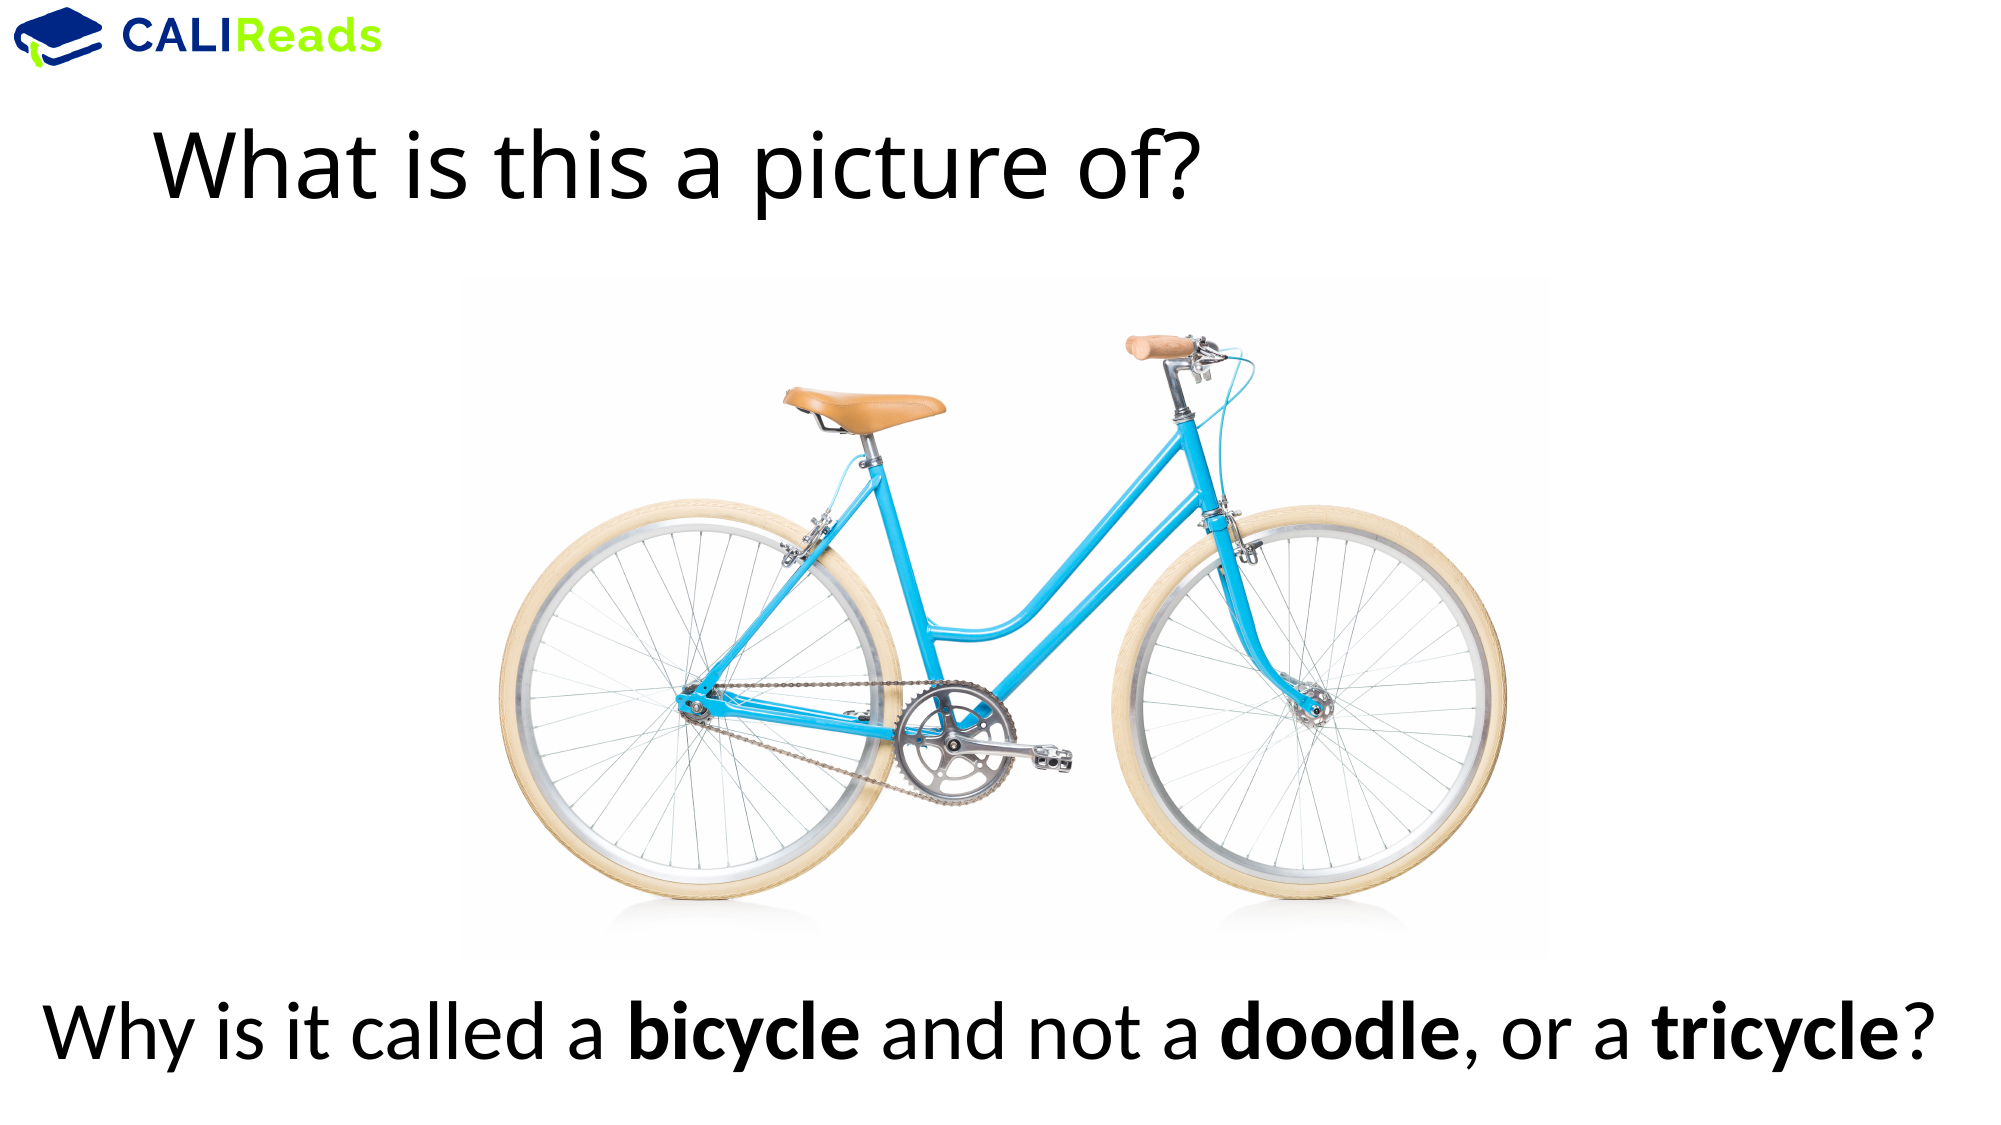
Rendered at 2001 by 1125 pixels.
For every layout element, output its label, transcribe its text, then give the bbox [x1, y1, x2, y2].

picture [14, 7, 381, 68]
picture [459, 277, 1550, 959]
text_box Why is it called a bicycle and not a doodle, or a tricycle? [27, 969, 1973, 1084]
title What is this a picture of? [137, 59, 1863, 278]
